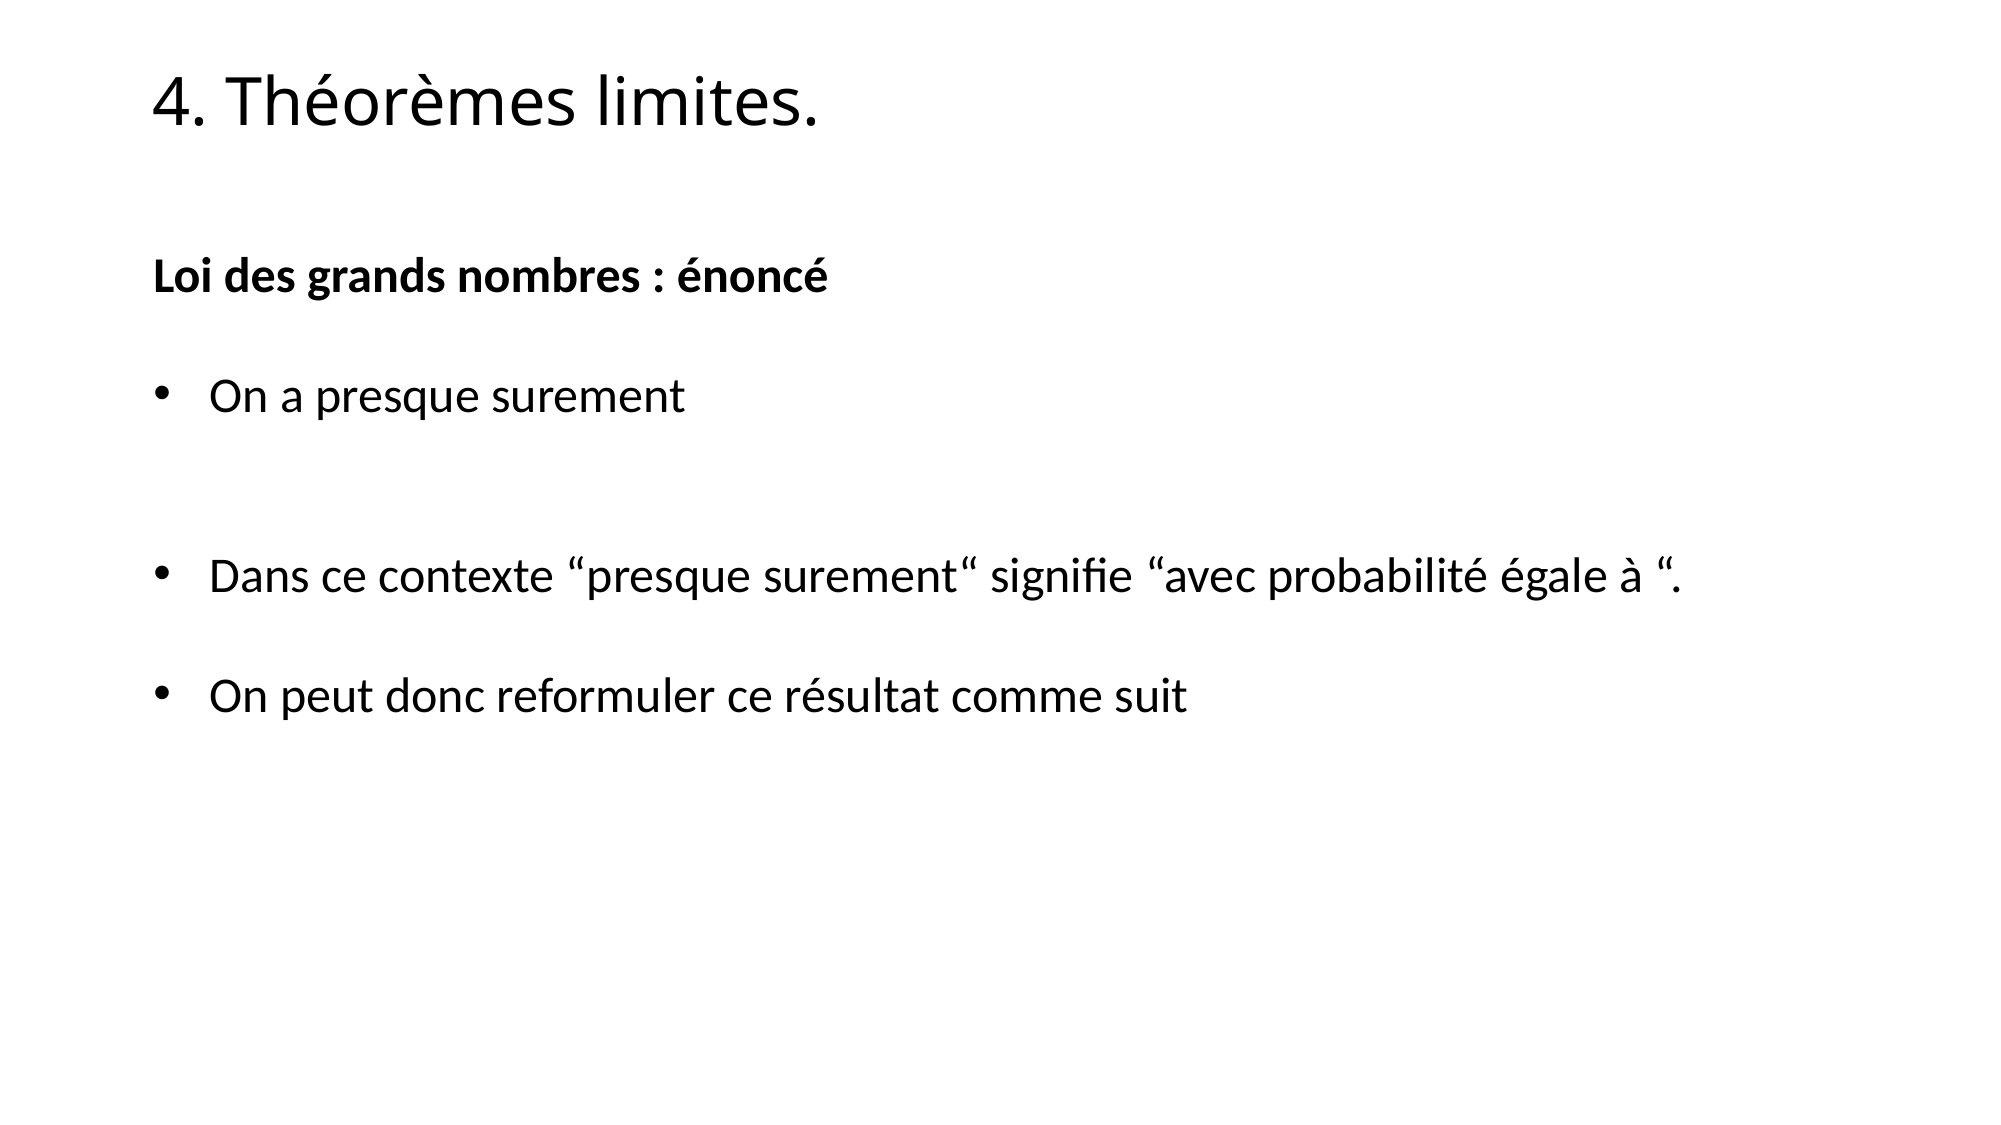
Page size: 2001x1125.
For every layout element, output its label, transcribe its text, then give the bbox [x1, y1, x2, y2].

text_box 4. Théorèmes limites. [137, 59, 1863, 155]
